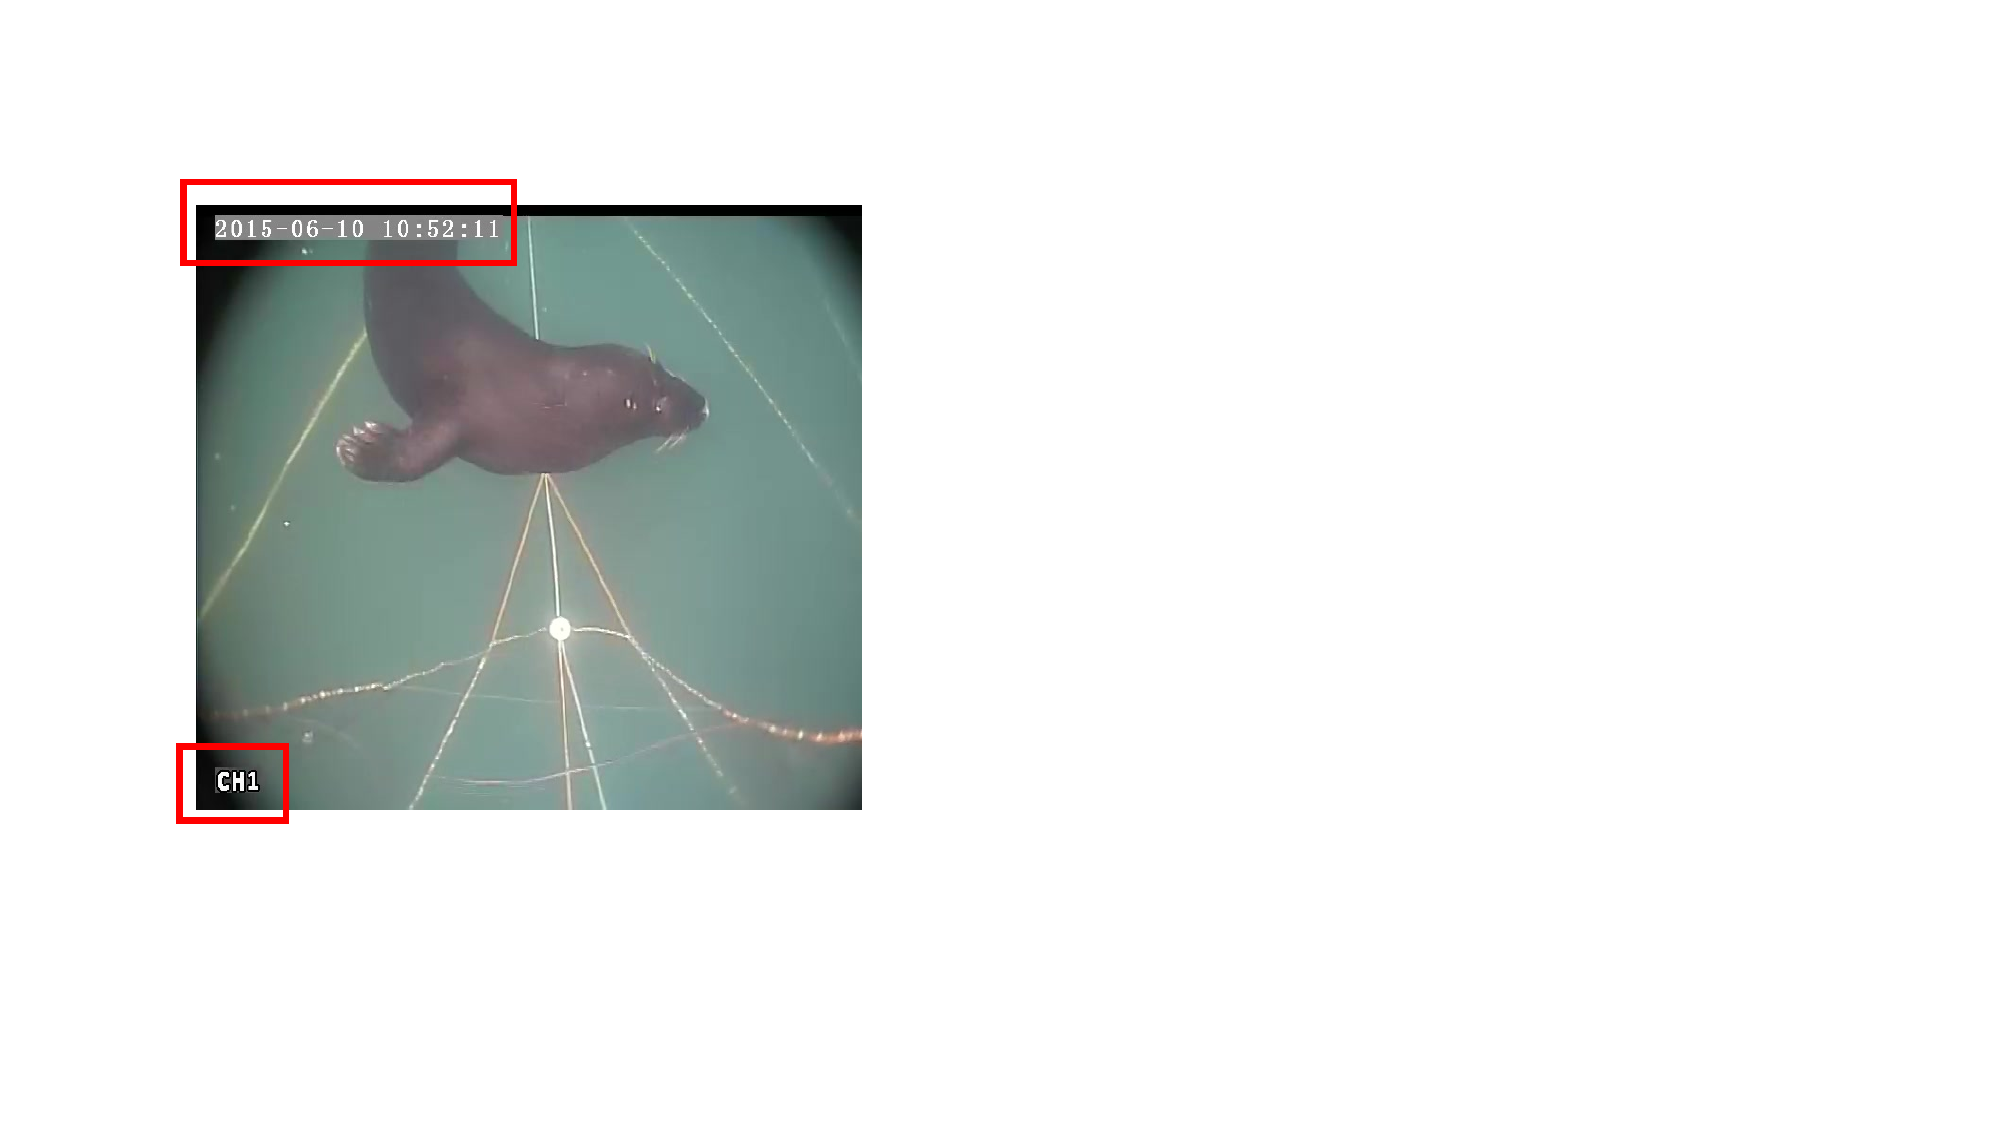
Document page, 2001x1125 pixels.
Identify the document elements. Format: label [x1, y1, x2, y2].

text_box [179, 181, 862, 821]
